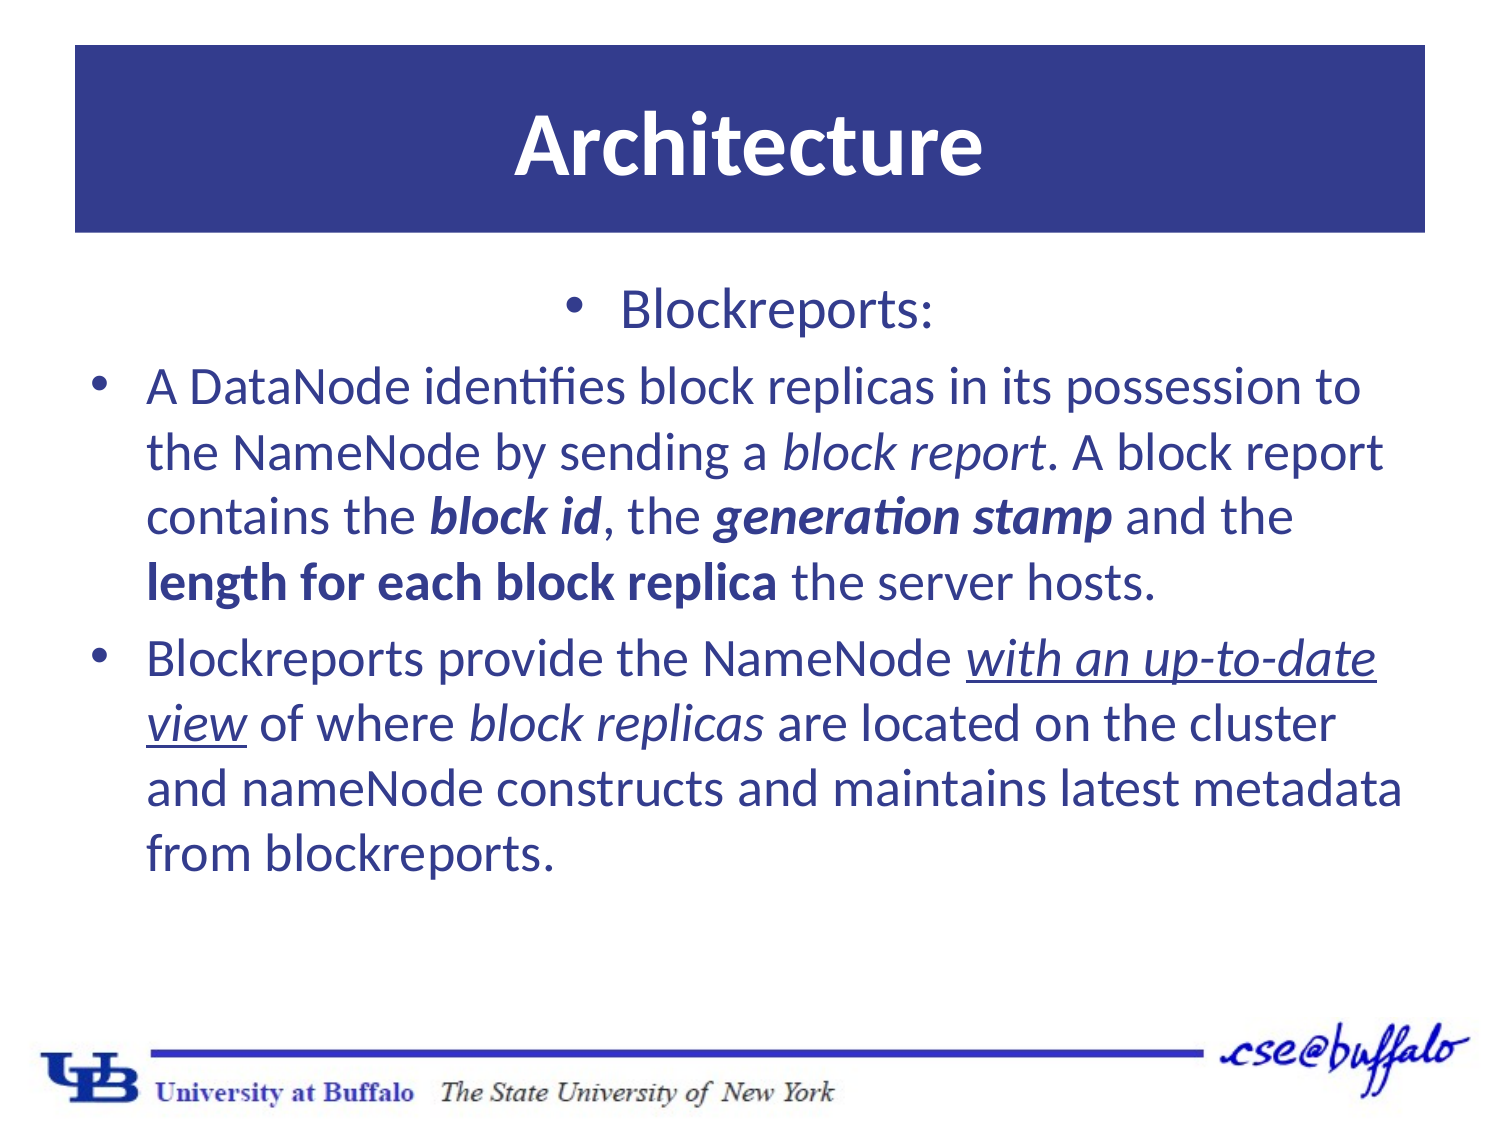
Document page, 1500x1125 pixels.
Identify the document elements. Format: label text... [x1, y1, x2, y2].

picture [4, 1016, 1500, 1125]
title Architecture [75, 45, 1425, 233]
list Blockreports: A DataNode identifies block replicas in its possession to the NameNode by sending a block report. A block report contains the block id, the generation stamp and the length for each block replica the server hosts. Blockreports provide the NameNode with an up-to-date view of where block replicas are located on the cluster and nameNode constructs and maintains latest metadata from blockreports. [75, 262, 1425, 1005]
